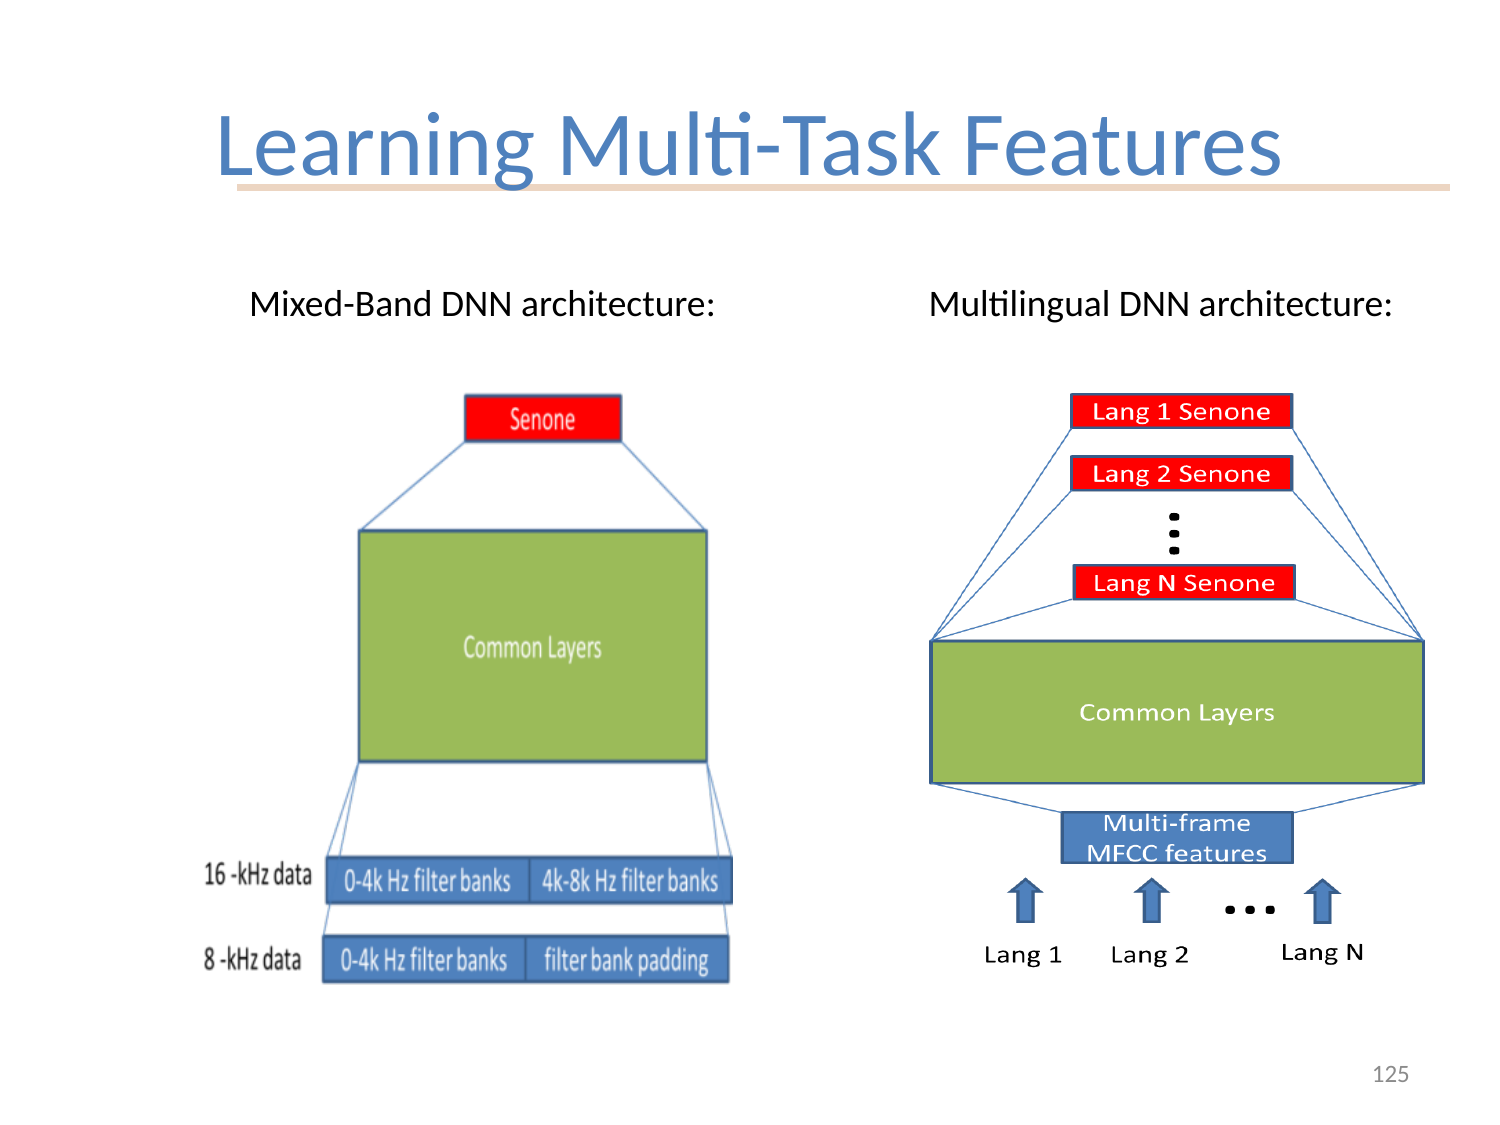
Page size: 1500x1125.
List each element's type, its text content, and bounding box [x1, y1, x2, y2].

title Learning Multi-Task Features [75, 45, 1425, 233]
text_box Multilingual DNN architecture: [913, 272, 1418, 332]
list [191, 387, 733, 1028]
text_box Mixed-Band DNN architecture: [234, 272, 740, 332]
slide_number 125 [1074, 1042, 1425, 1103]
picture [928, 387, 1426, 985]
